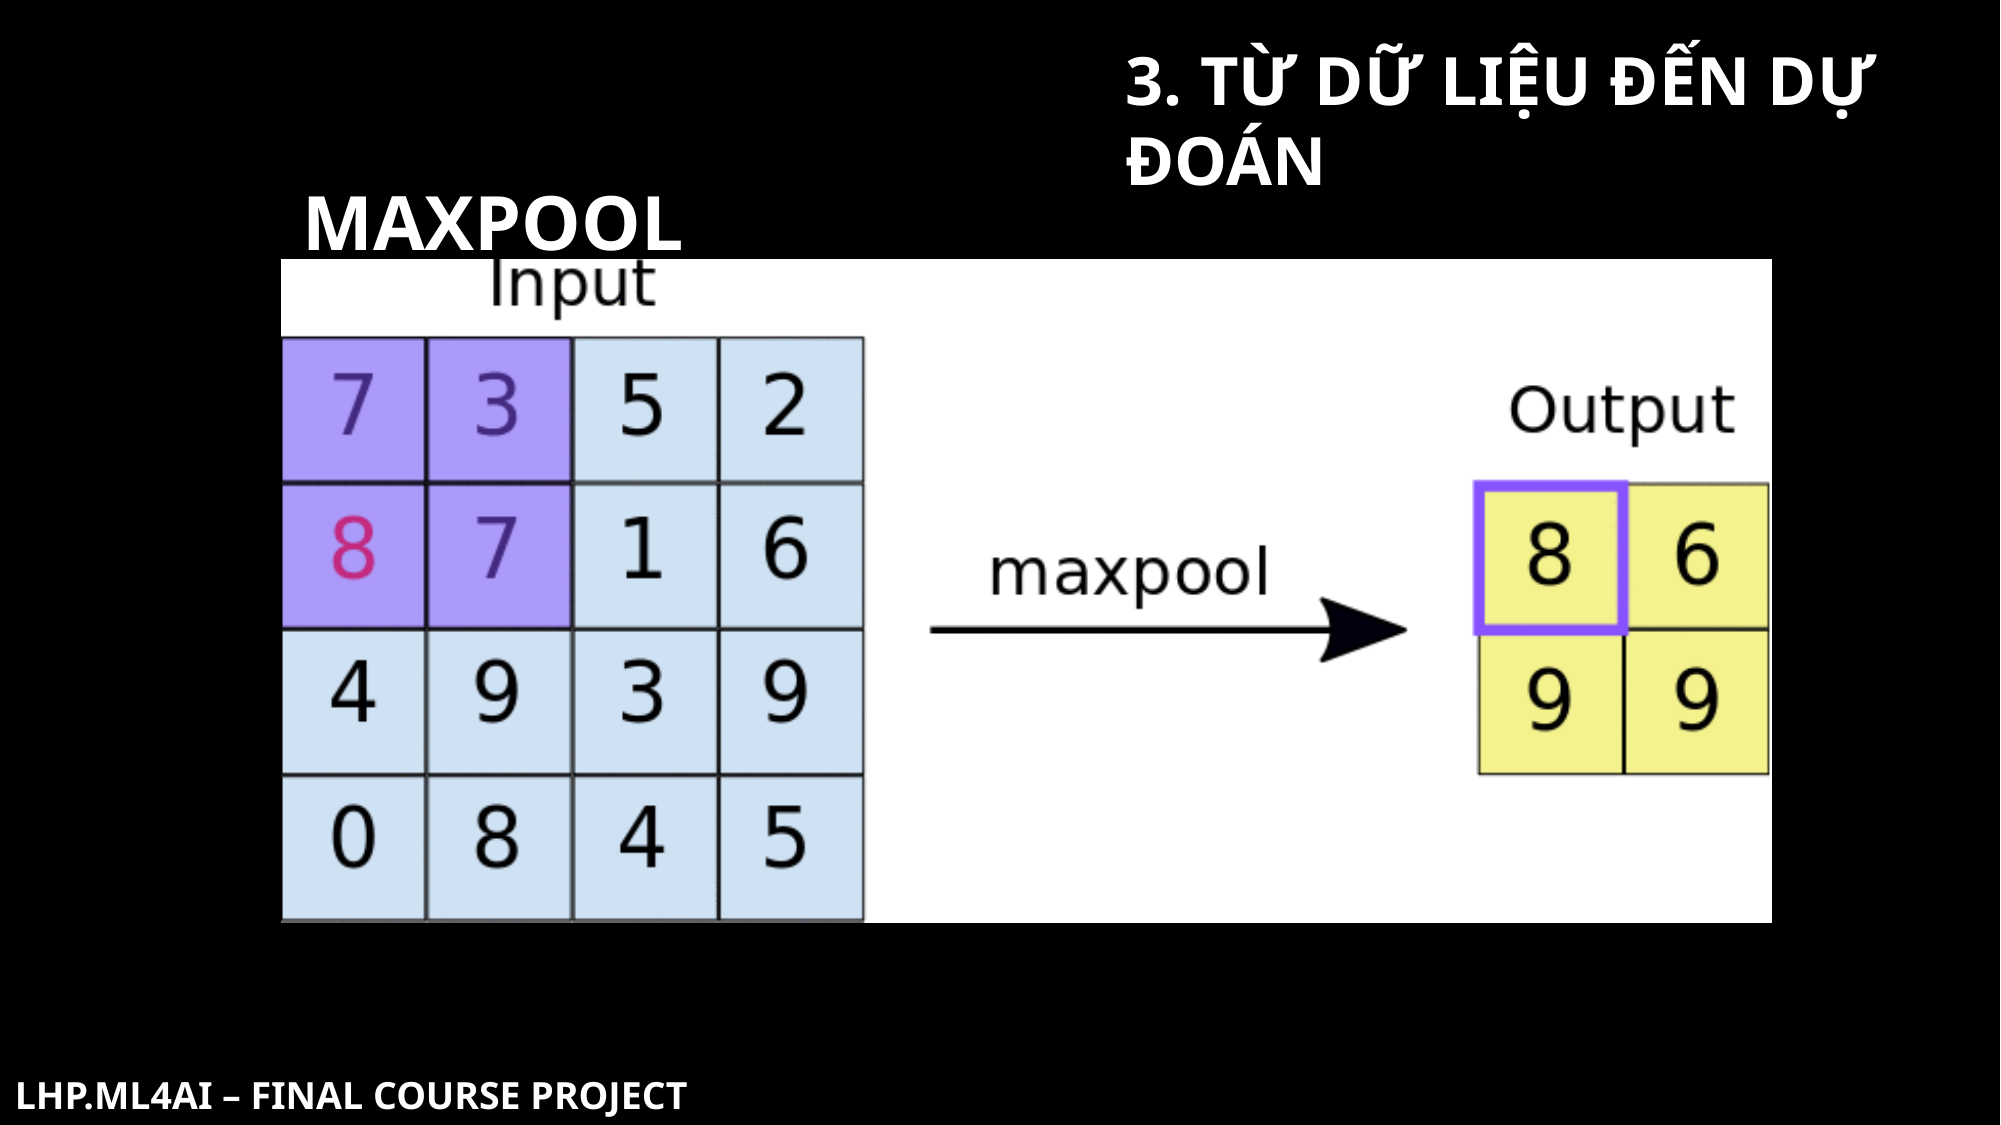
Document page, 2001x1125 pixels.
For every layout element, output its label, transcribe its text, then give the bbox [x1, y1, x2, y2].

text_box LHP.ML4AI – FINAL COURSE PROJECT [0, 1064, 803, 1125]
text_box MAXPOOL [287, 168, 1318, 259]
picture [281, 259, 1772, 924]
title 3. TỪ DỮ LIỆU ĐẾN DỰ ĐOÁN [1110, 0, 2000, 275]
